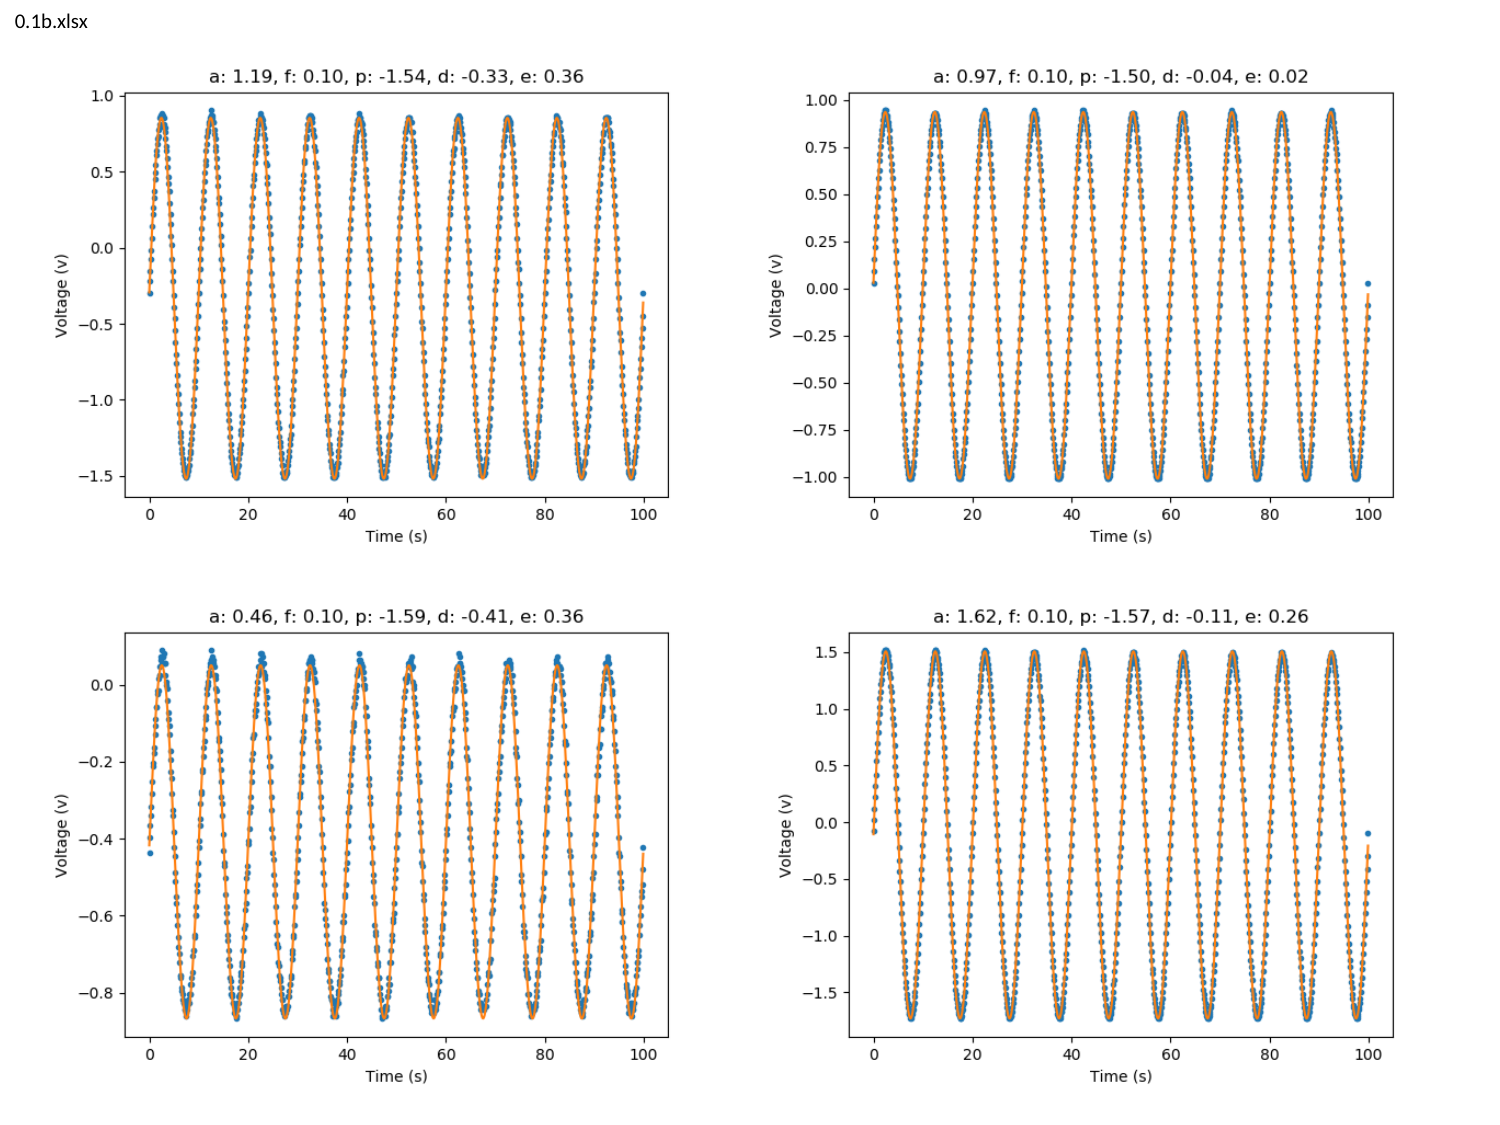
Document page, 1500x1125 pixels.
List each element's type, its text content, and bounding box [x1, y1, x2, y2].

text_box 0.1b.xlsx [0, 0, 300, 38]
picture [37, 569, 739, 1096]
picture [761, 569, 1463, 1096]
picture [761, 29, 1463, 556]
picture [37, 29, 739, 556]
